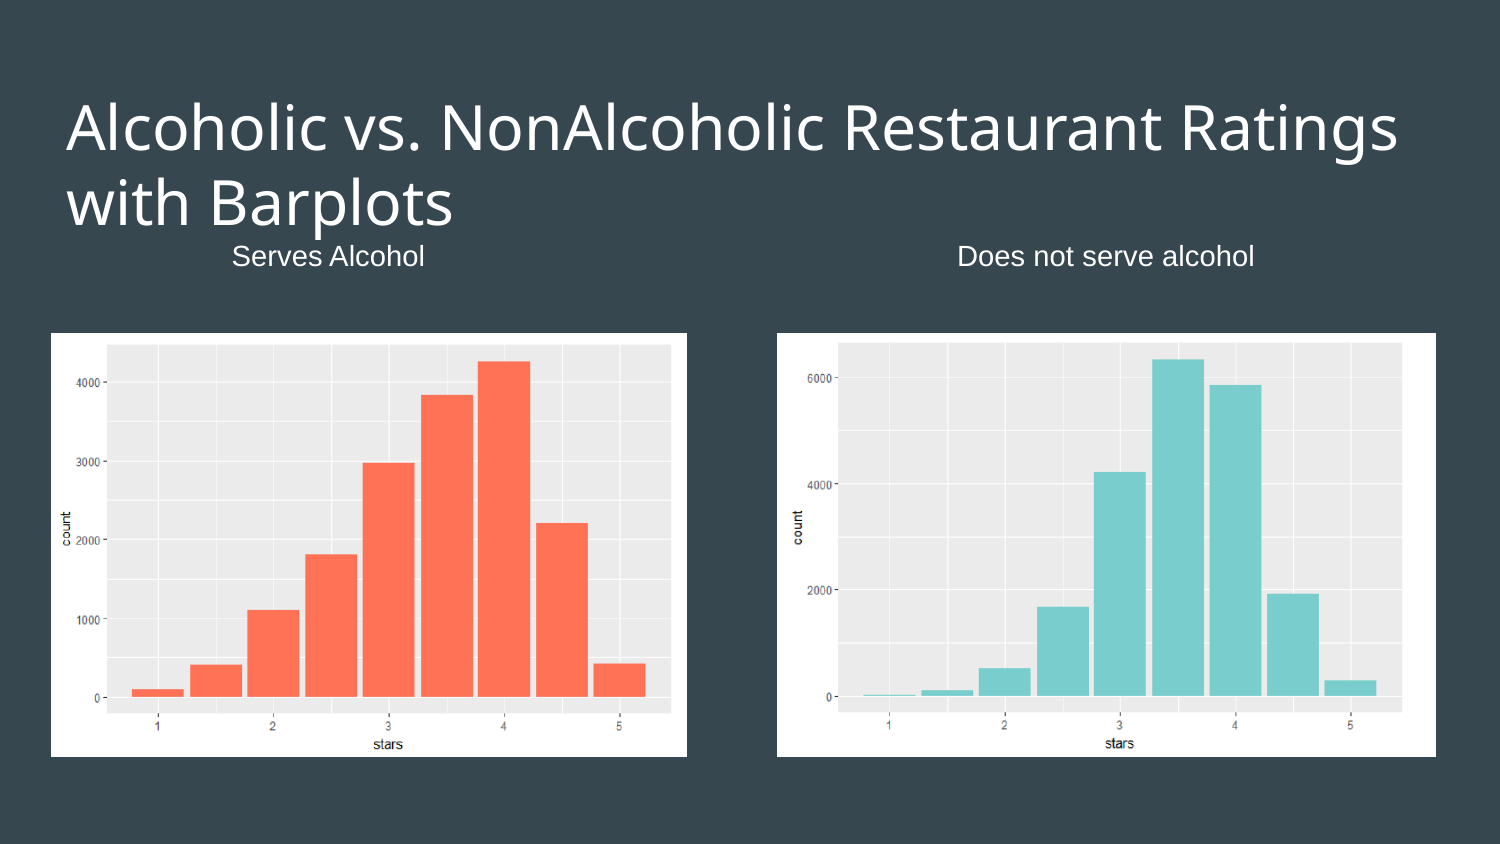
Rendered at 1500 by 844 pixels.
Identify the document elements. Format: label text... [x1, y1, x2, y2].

picture [50, 333, 688, 758]
text_box Does not serve alcohol [941, 222, 1271, 316]
text_box Serves Alcohol [216, 222, 474, 299]
picture [777, 333, 1436, 758]
title Alcoholic vs. NonAlcoholic Restaurant Ratings with Barplots [51, 72, 1449, 167]
